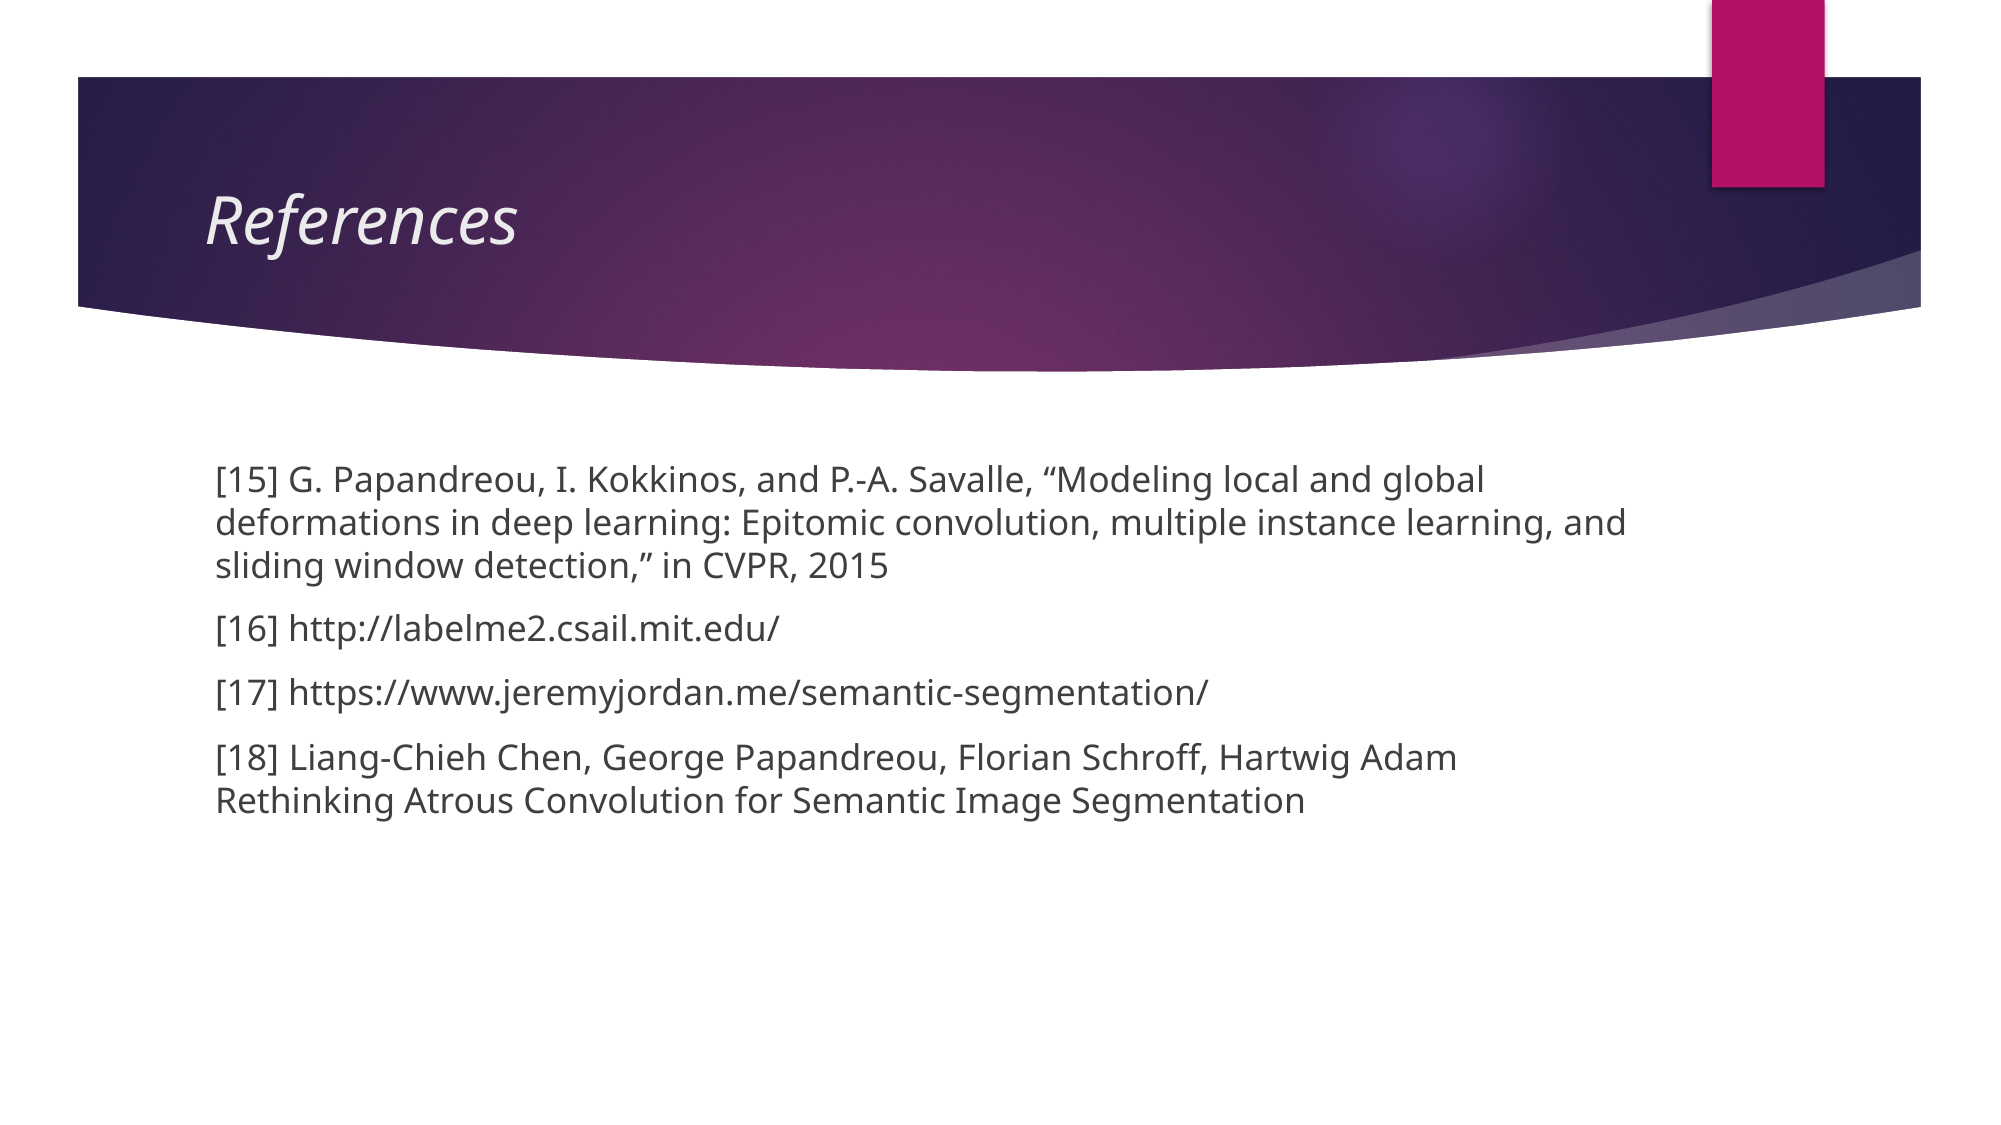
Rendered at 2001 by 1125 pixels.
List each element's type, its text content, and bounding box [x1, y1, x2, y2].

title References [189, 159, 1627, 276]
picture [79, 78, 1920, 371]
list [15] G. Papandreou, I. Kokkinos, and P.-A. Savalle, “Modeling local and global deformations in deep learning: Epitomic convolution, multiple instance learning, and sliding window detection,” in CVPR, 2015 [16] http://labelme2.csail.mit.edu/ [17] https://www.jeremyjordan.me/semantic-segmentation/ [18] Liang-Chieh Chen, George Papandreou, Florian Schroff, Hartwig Adam Rethinking Atrous Convolution for Semantic Image Segmentation [200, 450, 1648, 1011]
